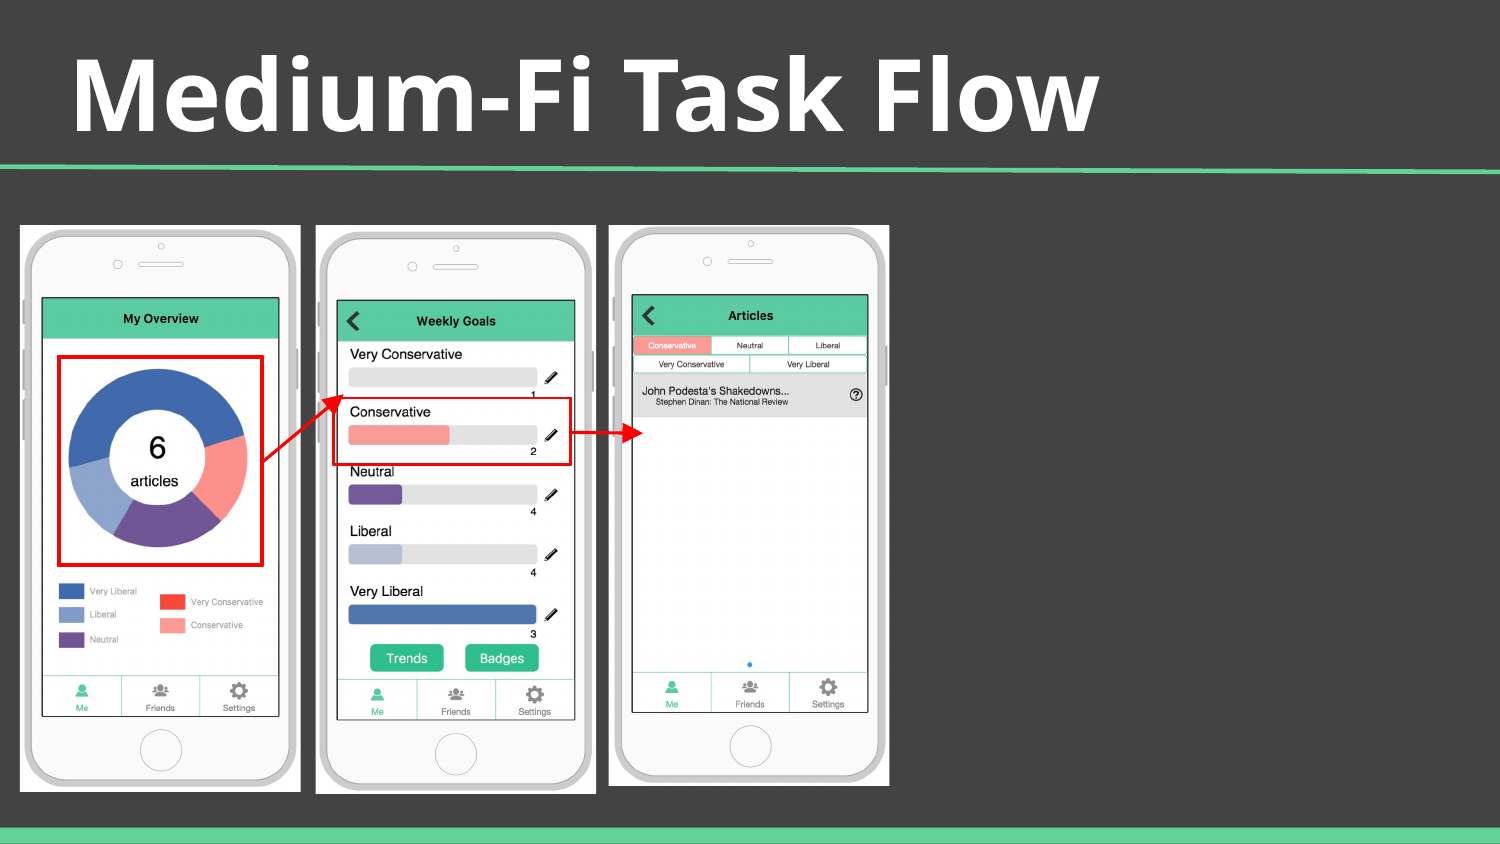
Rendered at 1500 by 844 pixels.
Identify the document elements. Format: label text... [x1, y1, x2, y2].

picture [608, 224, 890, 786]
title Medium-Fi Task Flow [53, 16, 1452, 164]
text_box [0, 166, 1500, 173]
picture [19, 224, 301, 792]
picture [315, 224, 597, 794]
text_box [262, 394, 345, 463]
